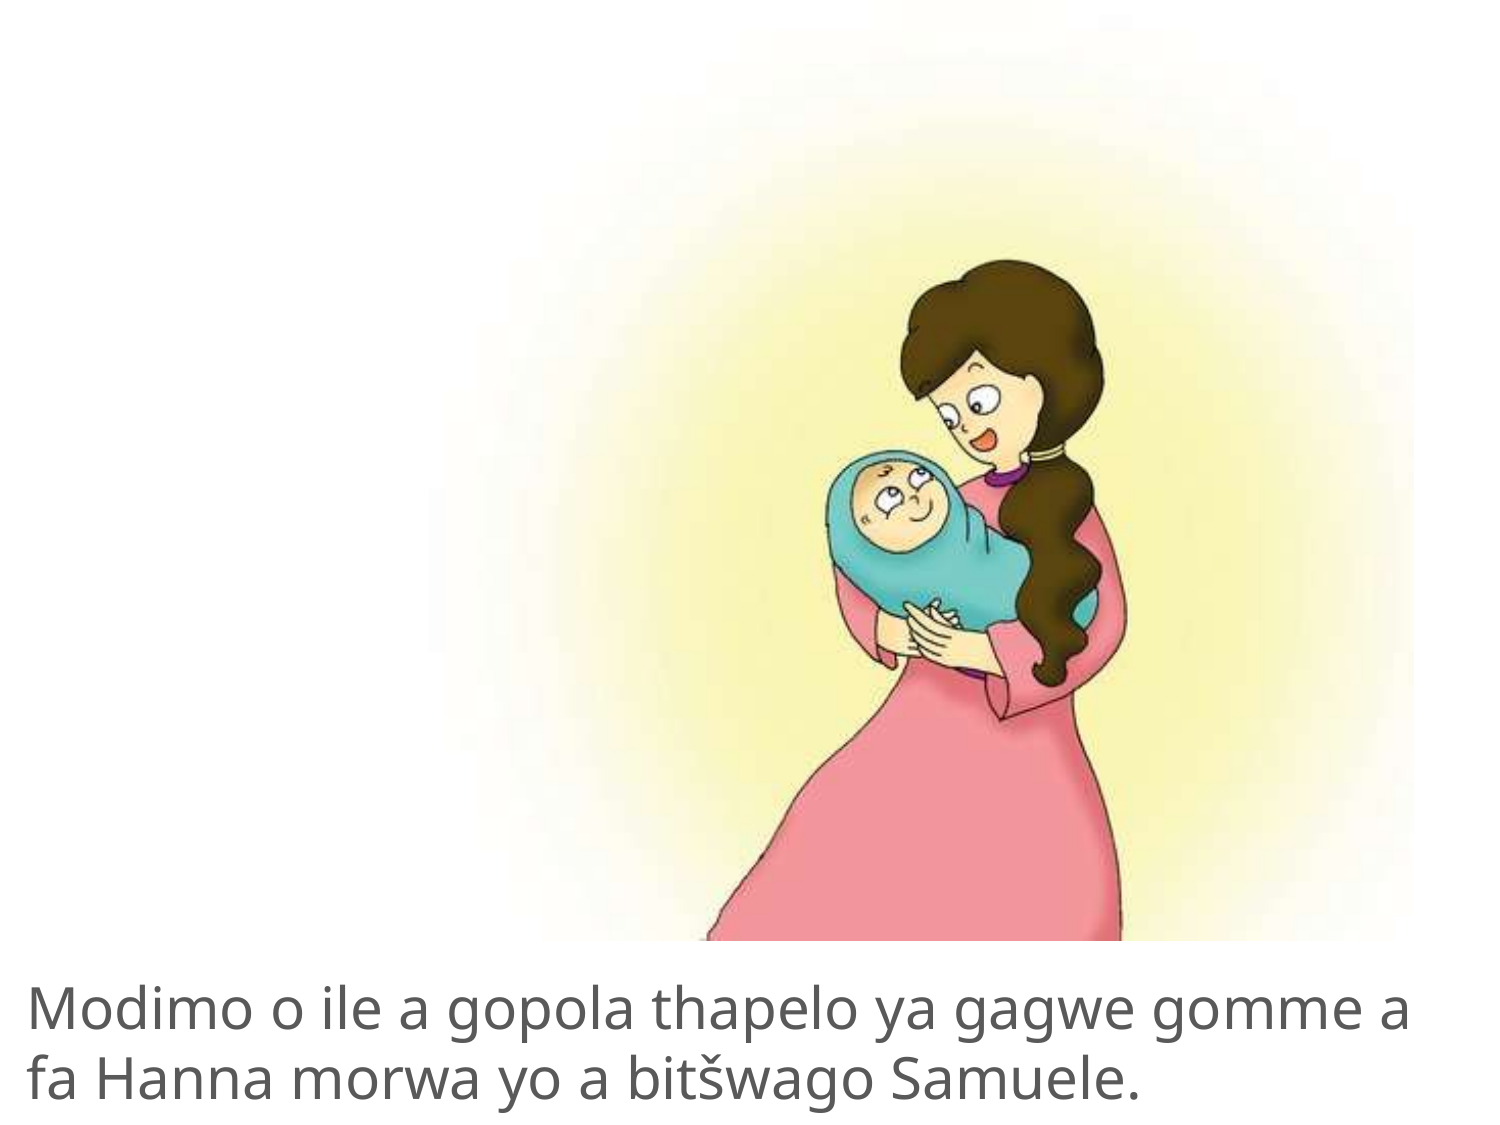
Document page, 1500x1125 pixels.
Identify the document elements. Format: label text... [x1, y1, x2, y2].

picture [86, 0, 1414, 941]
text_box Modimo o ile a gopola thapelo ya gagwe gomme a fa Hanna morwa yo a bitšwago Samuele. [11, 964, 1483, 1119]
